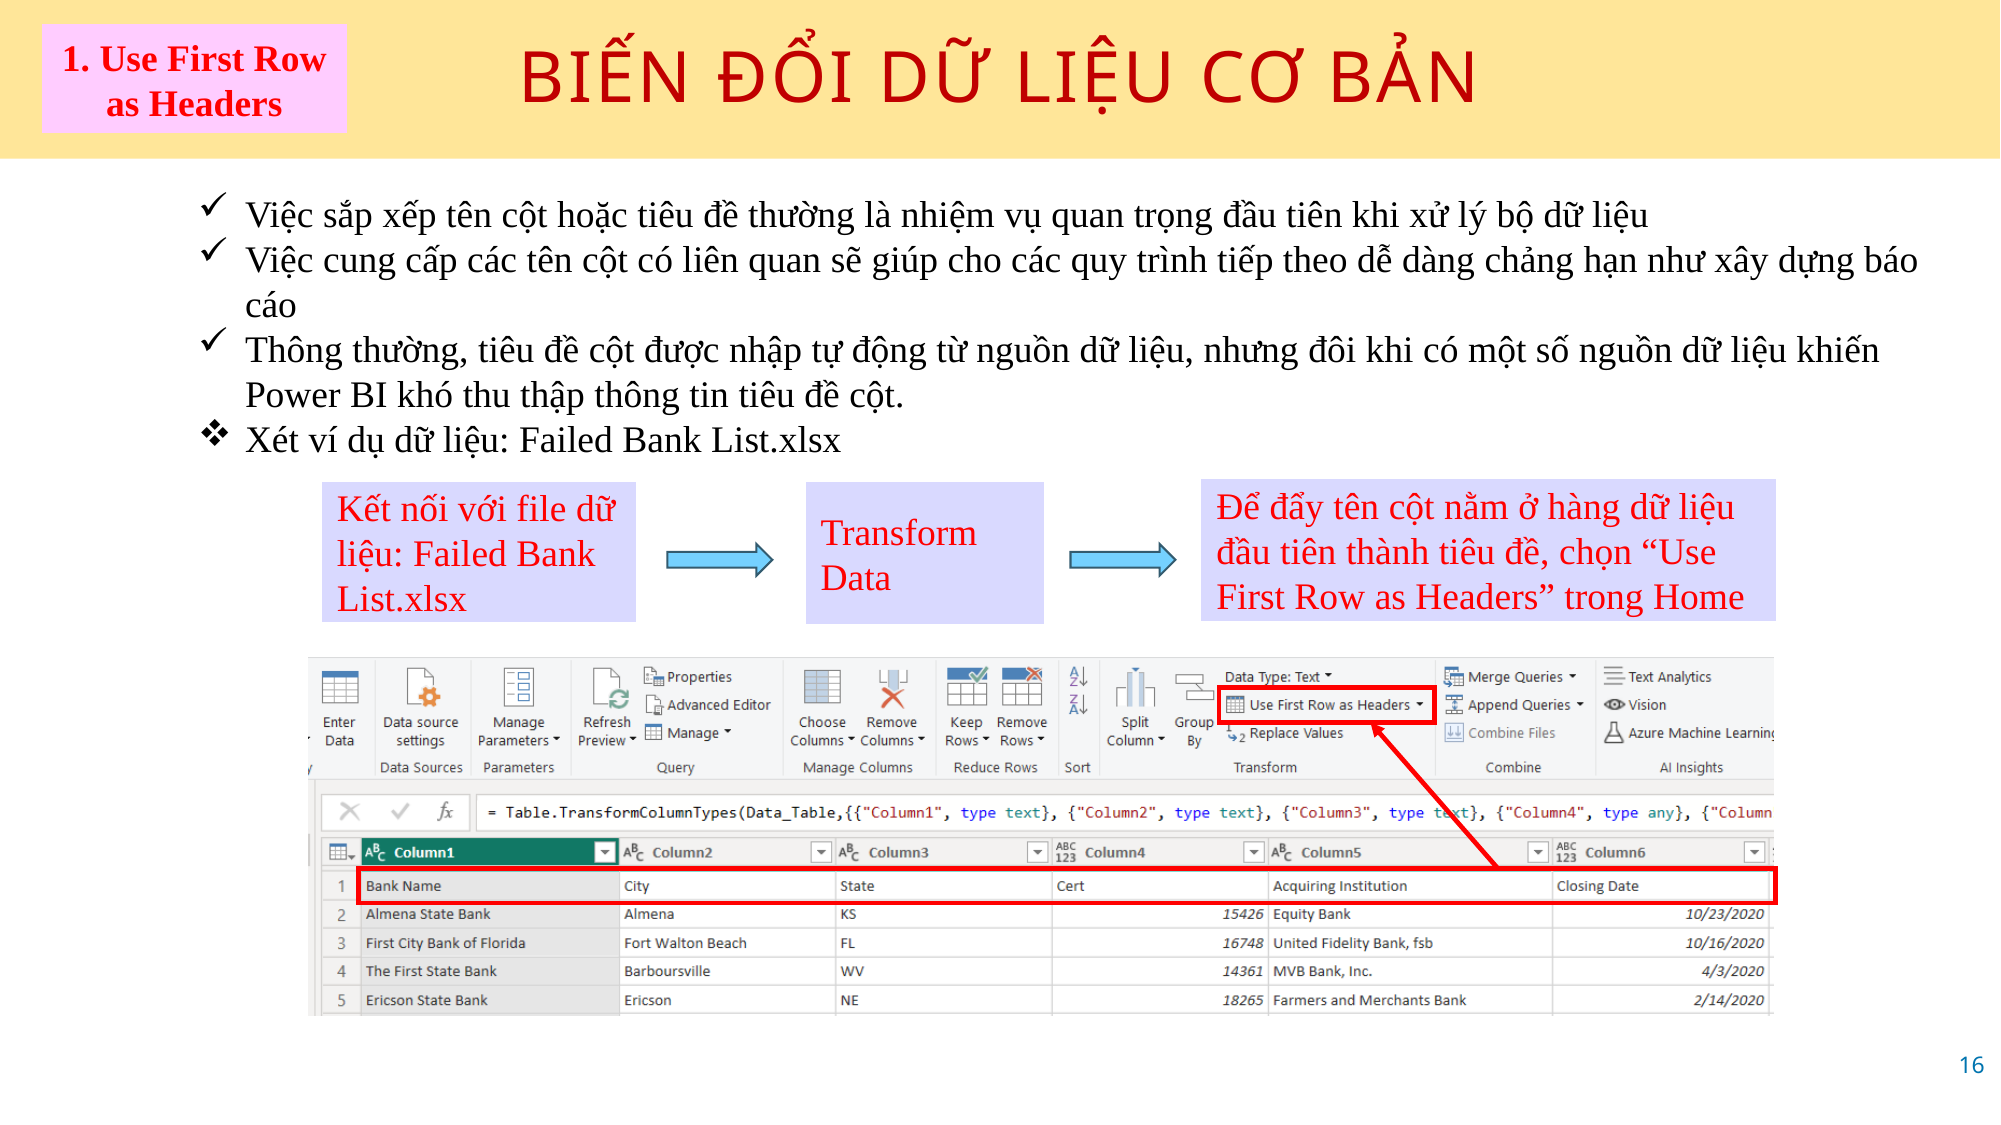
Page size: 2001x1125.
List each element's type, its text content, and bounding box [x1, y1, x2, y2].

text_box Transform Data [805, 481, 1045, 625]
text_box 1. Use First Row as Headers [41, 23, 348, 134]
text_box Để đẩy tên cột nằm ở hàng dữ liệu đầu tiên thành tiêu đề, chọn “Use First Row as Headers” trong Home [1200, 478, 1777, 622]
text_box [308, 657, 1776, 1016]
title BIẾN ĐỔI DỮ LIỆU CƠ BẢN [0, 0, 2000, 159]
text_box Việc sắp xếp tên cột hoặc tiêu đề thường là nhiệm vụ quan trọng đầu tiên khi xử lý bộ dữ liệu Việc cung cấp các tên cột có liên quan sẽ giúp cho các quy trình tiếp theo dễ dàng chảng hạn như xây dựng báo cáo Thông thường, tiêu đề cột được nhập tự động từ nguồn dữ liệu, nhưng đôi khi có một số nguồn dữ liệu khiến Power BI khó thu thập thông tin tiêu đề cột. Xét ví dụ dữ liệu: Failed Bank List.xlsx [183, 183, 1957, 468]
slide_number 16 [1550, 1036, 2000, 1097]
text_box [666, 541, 774, 579]
text_box Kết nối với file dữ liệu: Failed Bank List.xlsx [321, 481, 637, 623]
text_box [1069, 541, 1177, 579]
